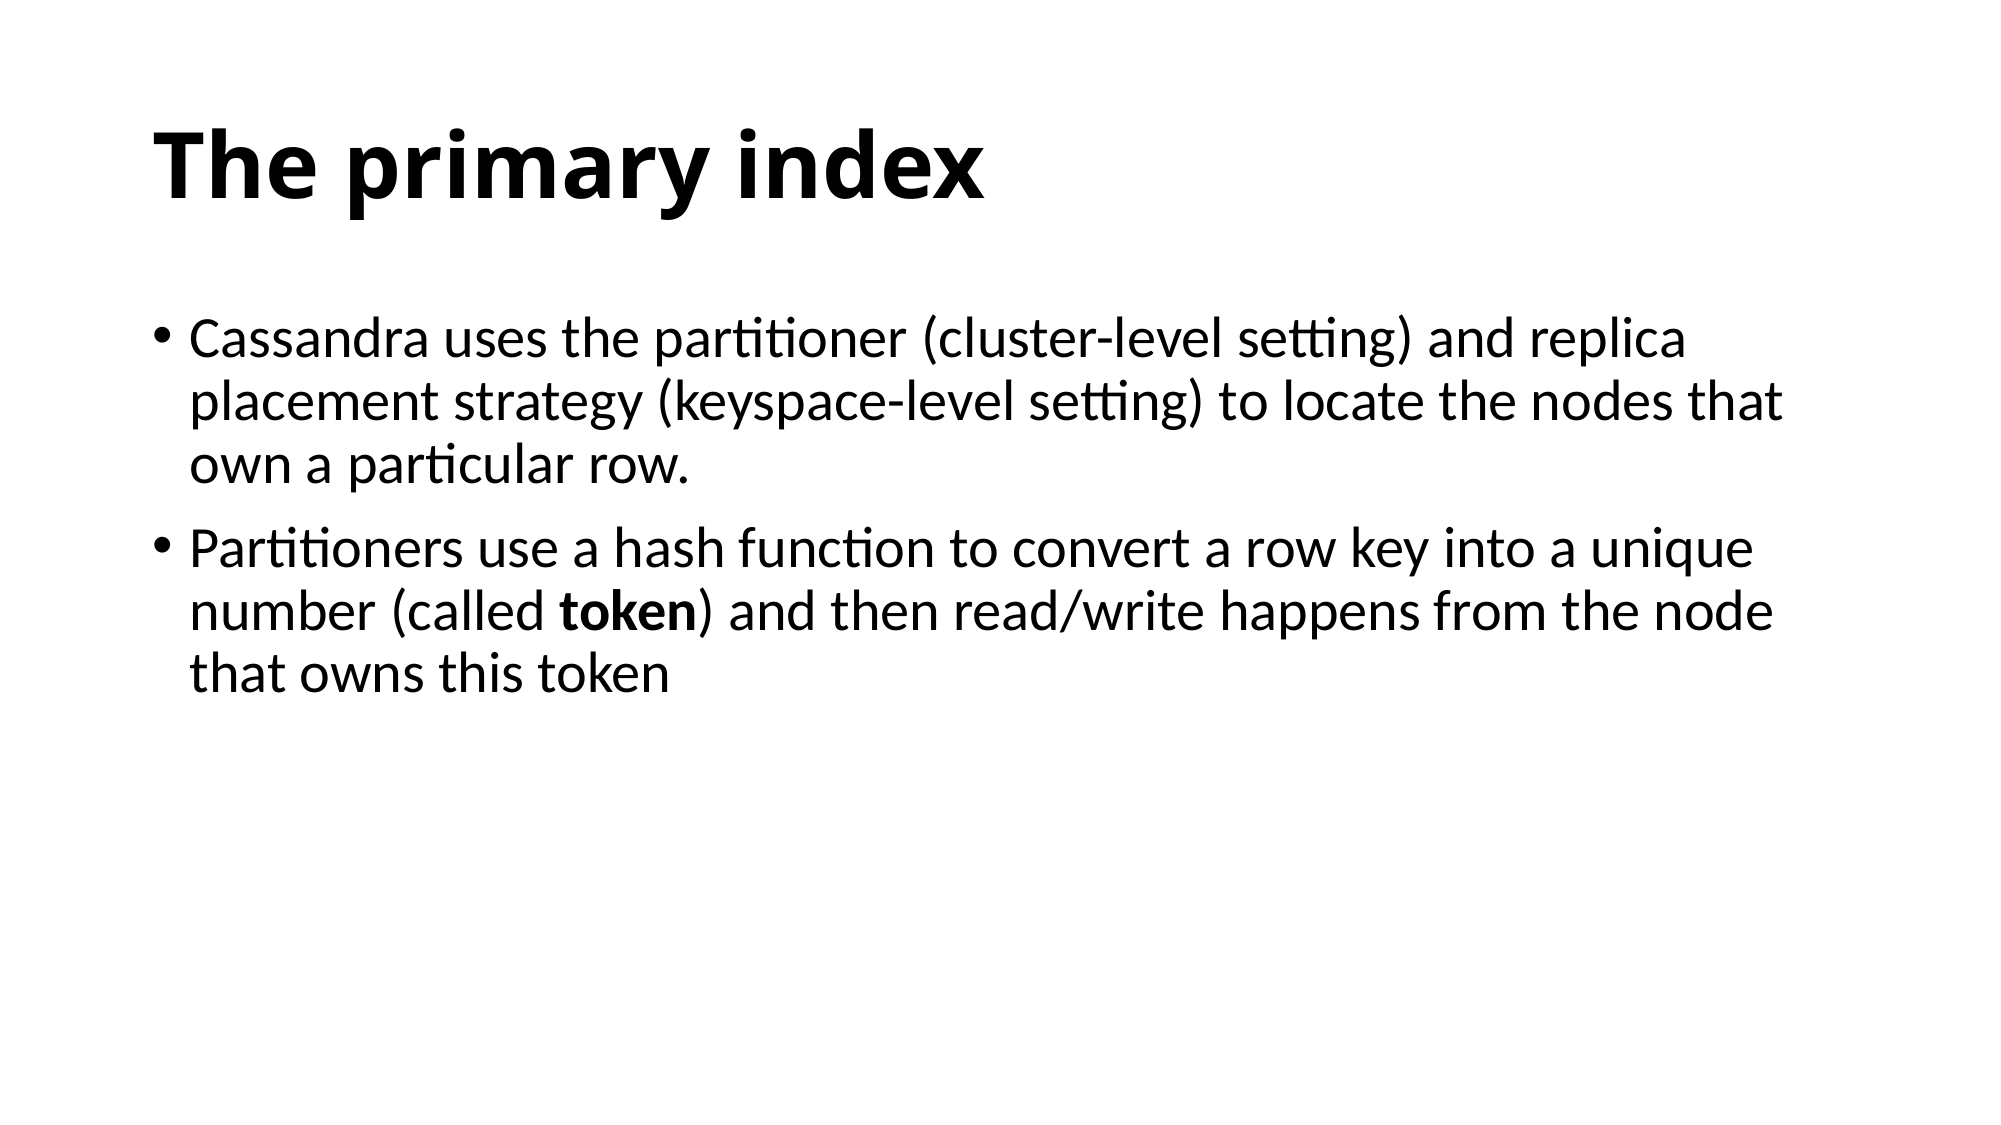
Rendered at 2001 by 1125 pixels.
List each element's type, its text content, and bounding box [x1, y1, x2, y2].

title The primary index [137, 59, 1863, 278]
list Cassandra uses the partitioner (cluster-level setting) and replica placement strategy (keyspace-level setting) to locate the nodes that own a particular row. Partitioners use a hash function to convert a row key into a unique number (called token) and then read/write happens from the node that owns this token [137, 299, 1863, 1014]
